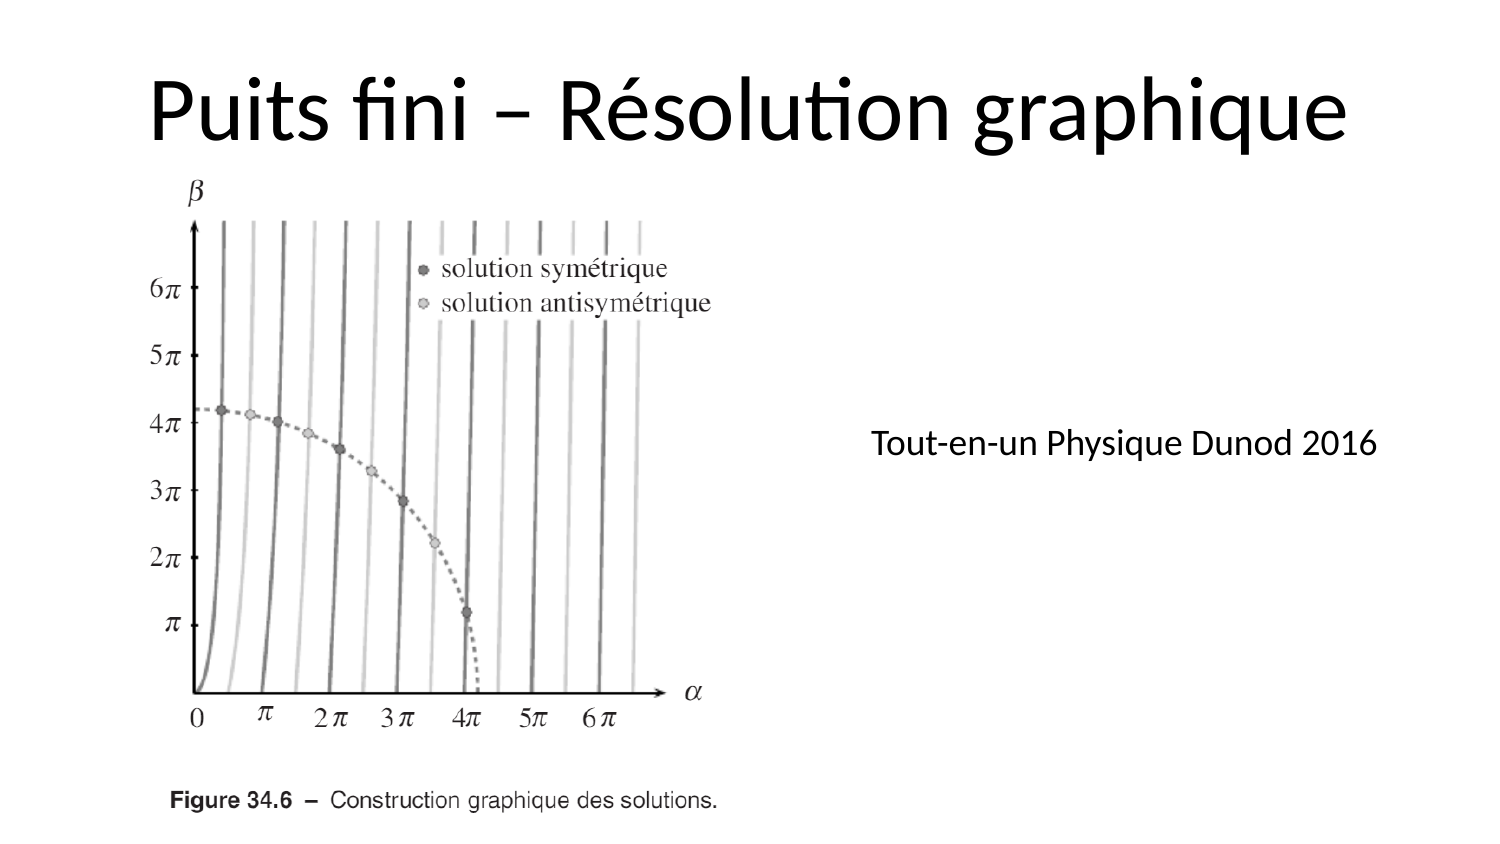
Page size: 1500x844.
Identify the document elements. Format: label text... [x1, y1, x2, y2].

title Puits fini – Résolution graphique [75, 33, 1425, 175]
picture [135, 173, 757, 824]
text_box Tout-en-un Physique Dunod 2016 [856, 410, 1412, 470]
